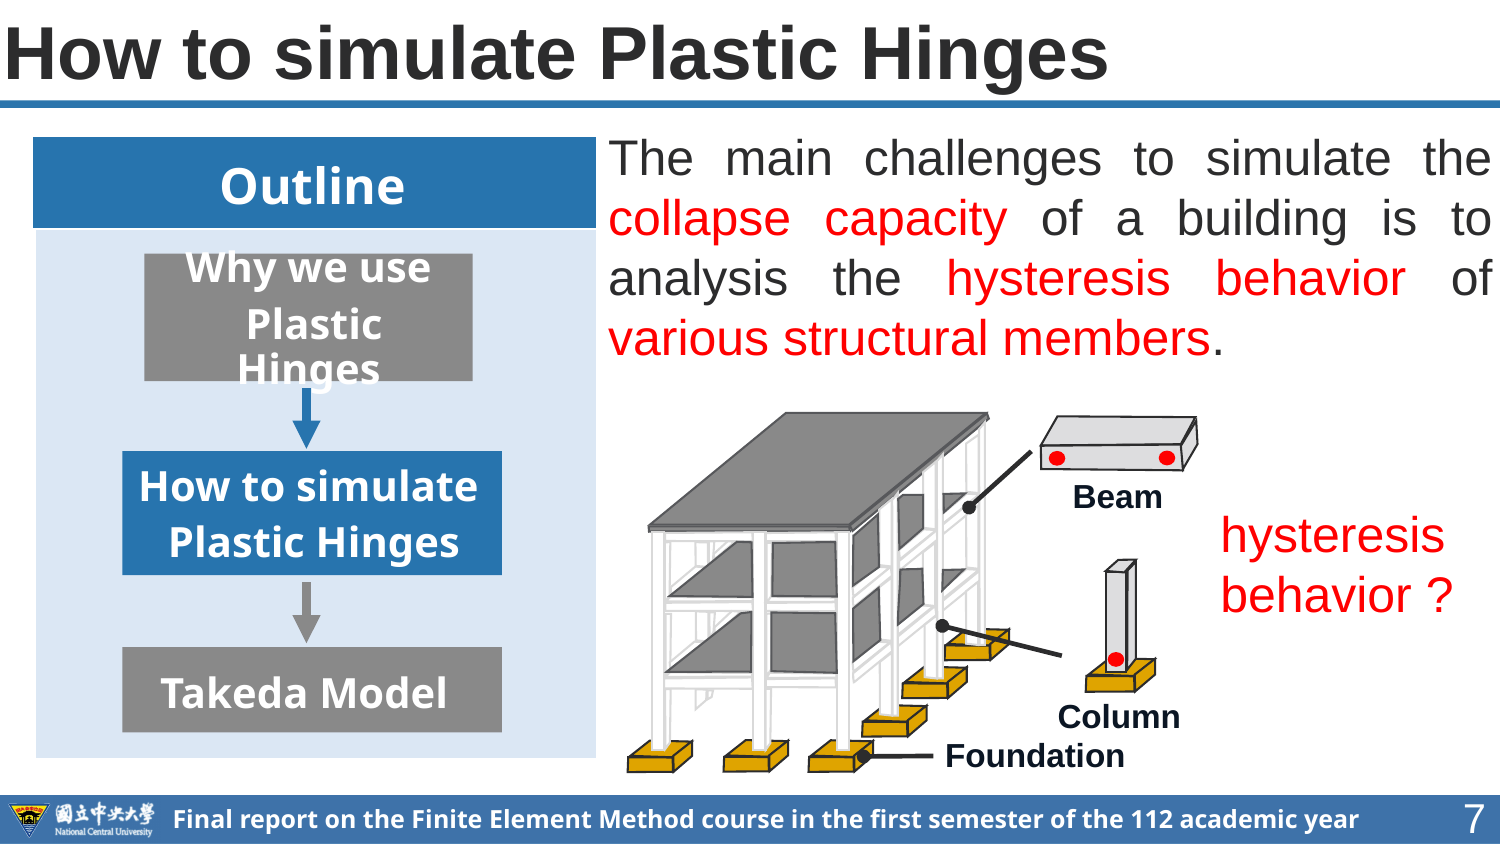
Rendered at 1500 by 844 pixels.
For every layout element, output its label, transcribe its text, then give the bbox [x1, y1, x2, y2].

title How to simulate Plastic Hinges [3, 13, 1260, 96]
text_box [627, 412, 1009, 773]
text_box The main challenges to simulate the collapse capacity of a building is to analysis the hysteresis behavior of various structural members. [600, 118, 1500, 413]
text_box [942, 416, 1198, 730]
text_box Foundation [941, 738, 1130, 775]
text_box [0, 790, 1500, 844]
text_box hysteresis behavior ? [1212, 494, 1476, 631]
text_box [28, 136, 598, 759]
